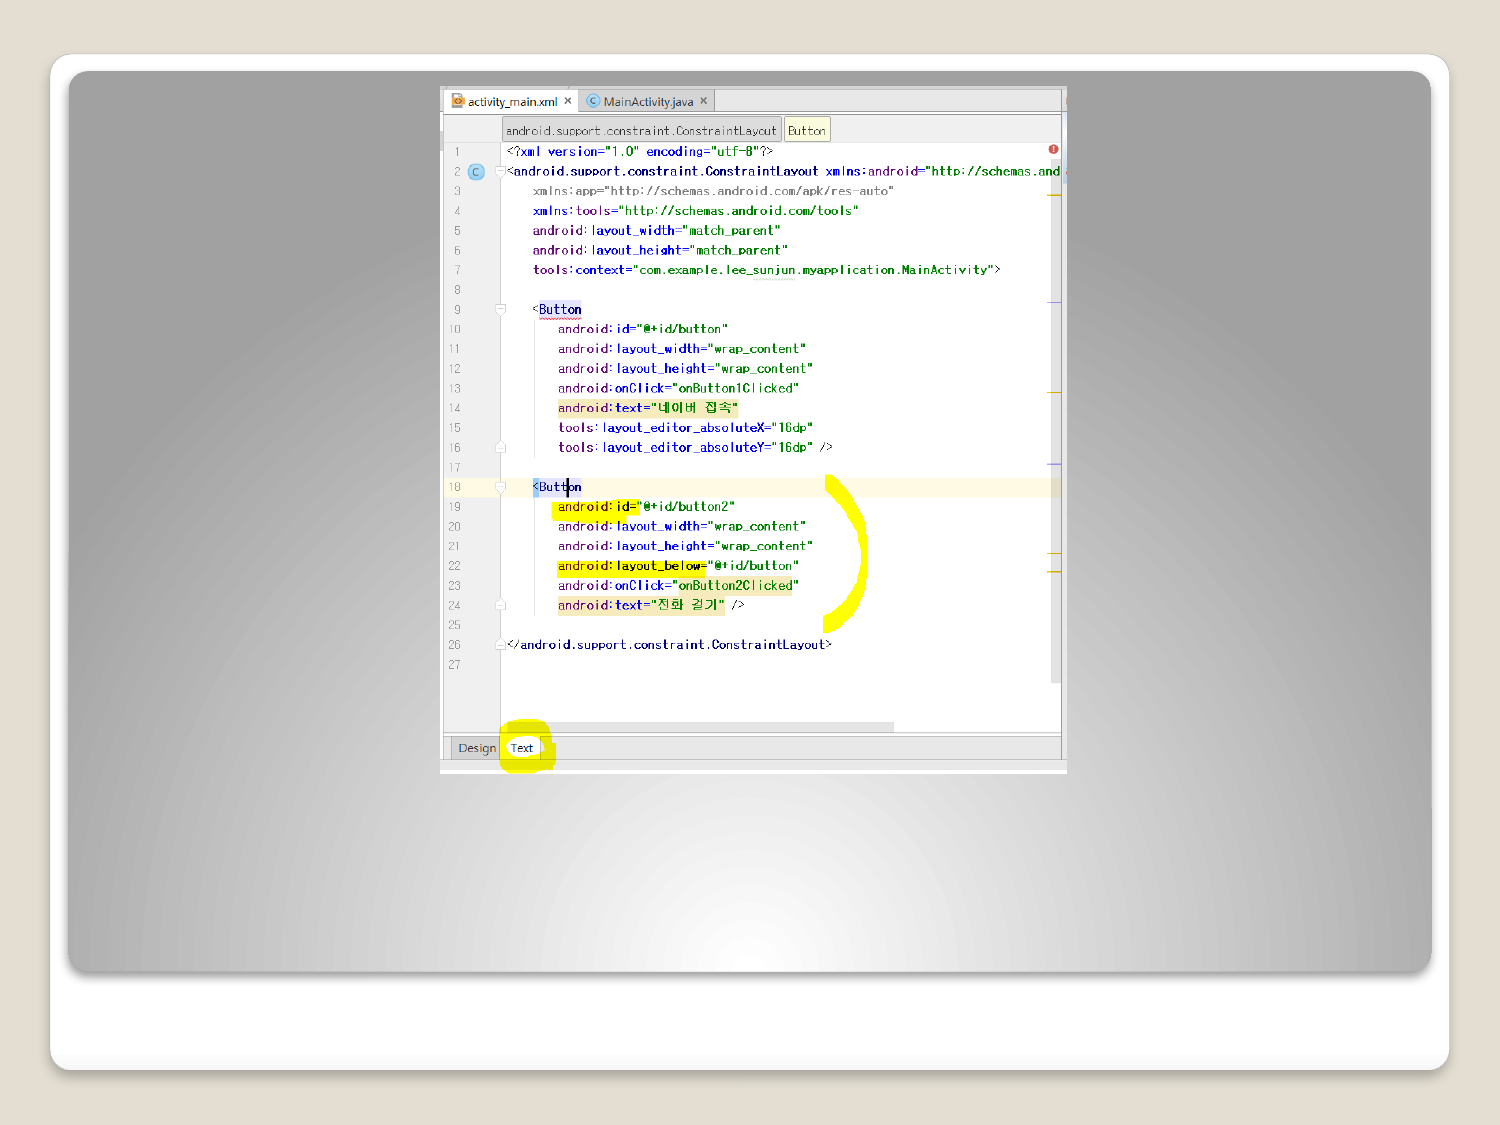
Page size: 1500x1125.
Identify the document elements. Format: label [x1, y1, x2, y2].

list [440, 86, 1068, 775]
